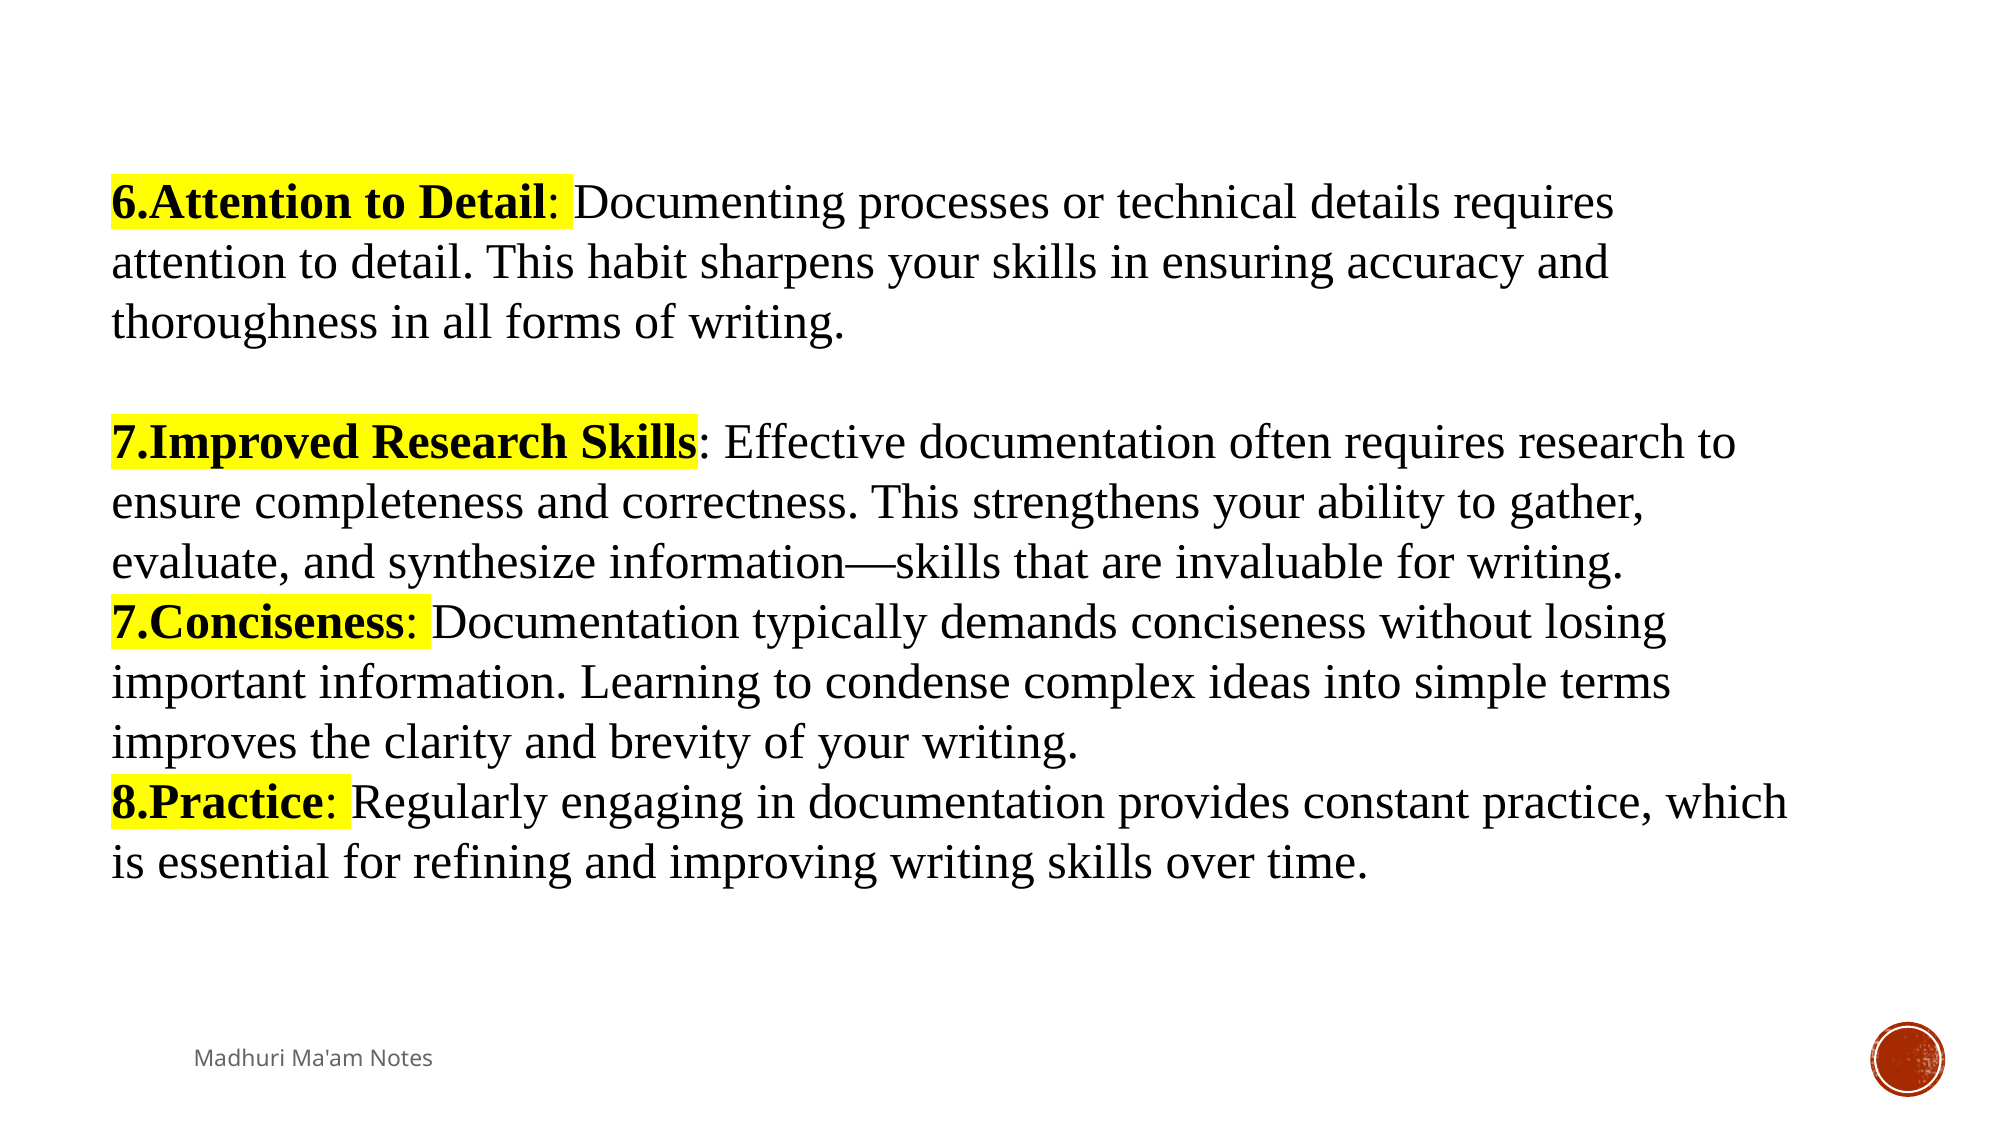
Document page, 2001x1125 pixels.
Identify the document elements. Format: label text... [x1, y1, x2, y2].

text_box Attention to Detail: Documenting processes or technical details requires attention to detail. This habit sharpens your skills in ensuring accuracy and thoroughness in all forms of writing. Improved Research Skills: Effective documentation often requires research to ensure completeness and correctness. This strengthens your ability to gather, evaluate, and synthesize information—skills that are invaluable for writing. Conciseness: Documentation typically demands conciseness without losing important information. Learning to condense complex ideas into simple terms improves the clarity and brevity of your writing. Practice: Regularly engaging in documentation provides constant practice, which is essential for refining and improving writing skills over time. [96, 161, 1807, 956]
footer Madhuri Ma'am Notes [178, 1028, 1217, 1089]
